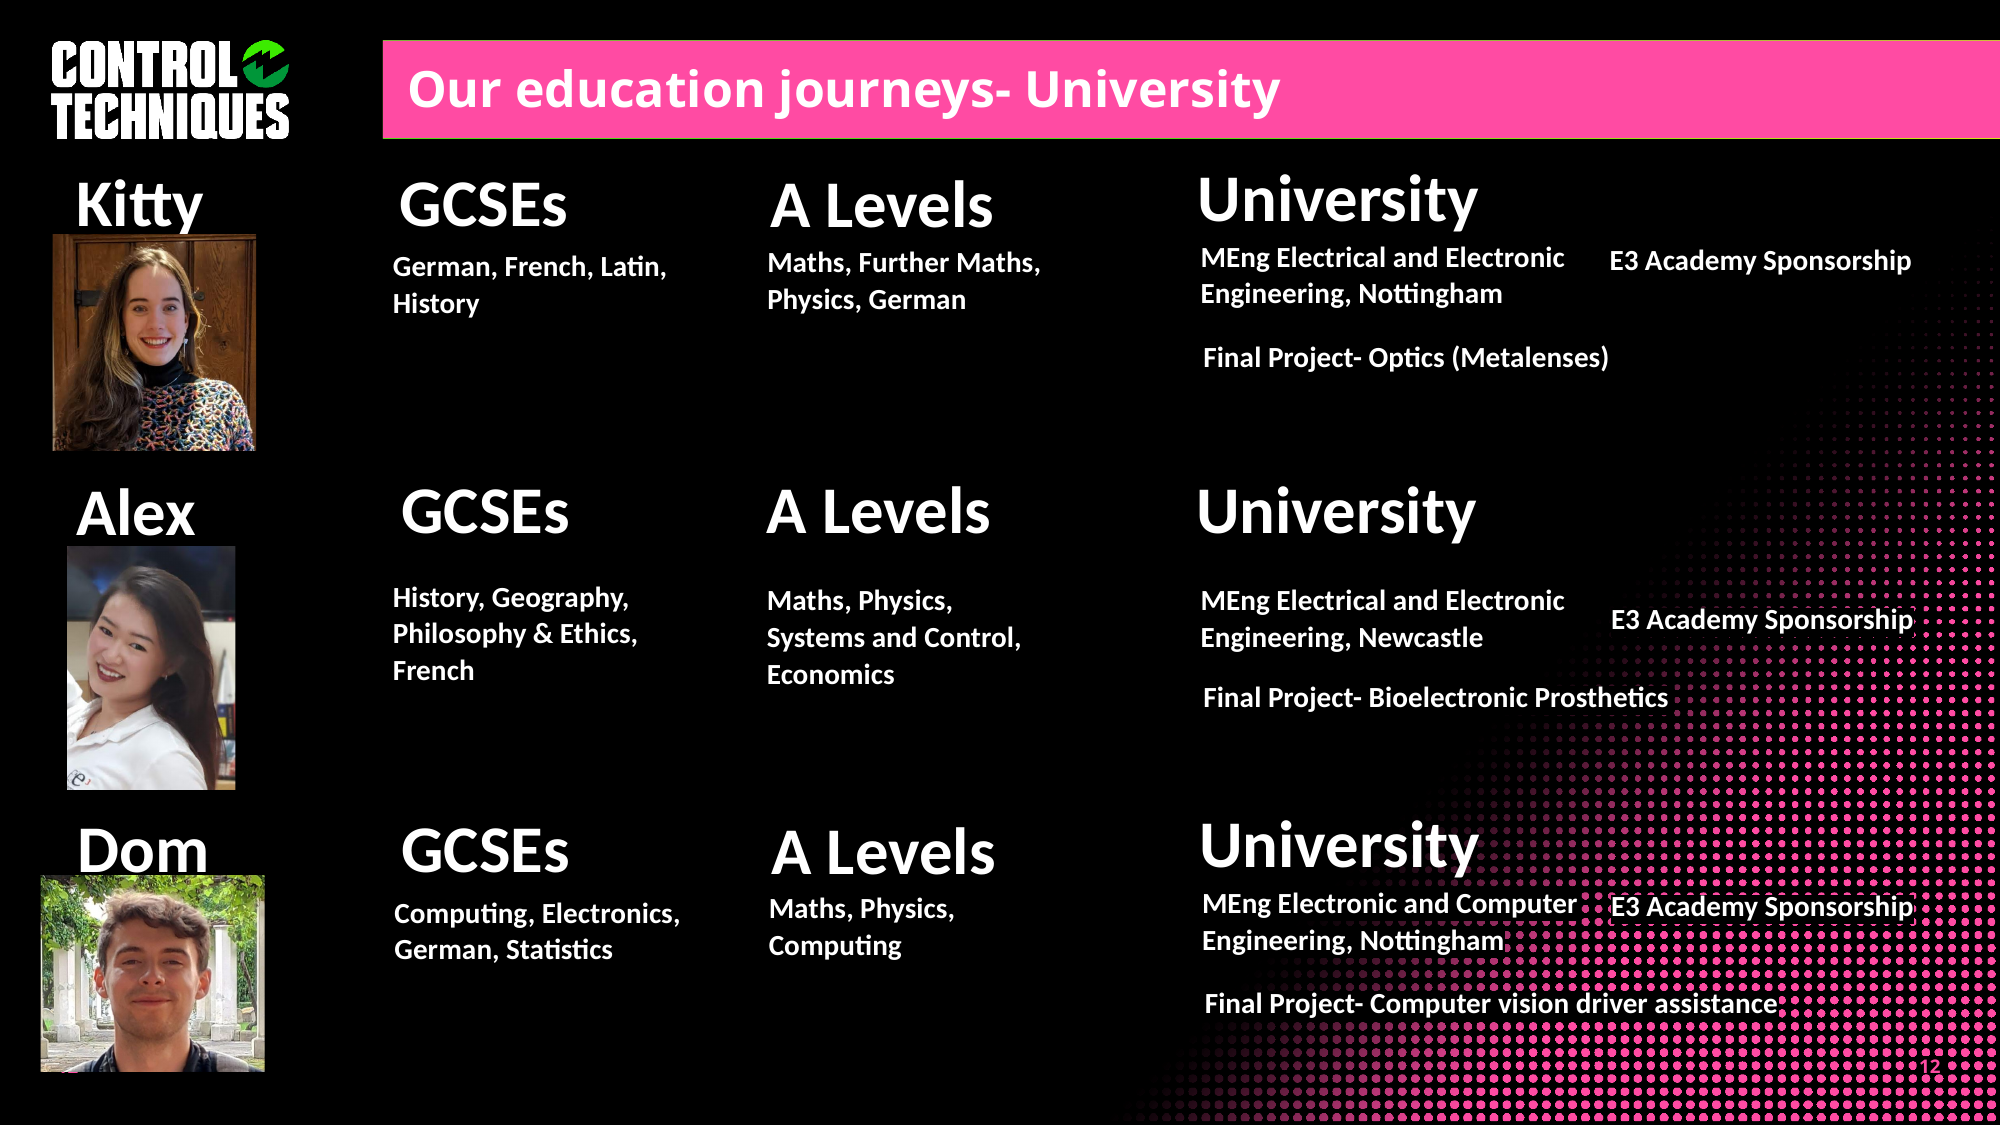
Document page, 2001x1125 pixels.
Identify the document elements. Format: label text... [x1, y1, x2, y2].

text_box GCSEs [386, 455, 645, 555]
text_box E3 Academy Sponsorship [1596, 878, 1949, 930]
text_box GCSEs [385, 148, 643, 238]
picture [66, 546, 236, 790]
text_box Maths, Physics, Systems and Control, Economics [752, 572, 1074, 698]
title Our education journeys- University [392, 59, 1927, 130]
text_box German, French, Latin, History [378, 238, 699, 327]
text_box Maths, Physics, Computing [754, 880, 1075, 969]
text_box A Levels [752, 455, 1074, 555]
text_box E3 Academy Sponsorship [1596, 591, 1949, 643]
picture [40, 875, 266, 1073]
text_box Final Project- Computer vision driver assistance [1190, 975, 1825, 1027]
picture [927, 2, 2001, 1125]
text_box A Levels [756, 796, 1078, 895]
text_box History, Geography, Philosophy & Ethics, French [378, 568, 699, 694]
text_box University [1184, 789, 1574, 889]
picture [51, 40, 289, 139]
text_box GCSEs [386, 794, 645, 884]
picture [52, 234, 257, 451]
text_box University [1181, 455, 1571, 555]
text_box MEng Electrical and Electronic Engineering, Nottingham [1185, 229, 1597, 318]
text_box University [1183, 143, 1573, 242]
text_box Final Project- Optics (Metalenses) [1188, 329, 1788, 381]
text_box Alex [61, 457, 265, 556]
text_box A Levels [755, 149, 1077, 249]
text_box Final Project- Bioelectronic Prosthetics [1188, 669, 1728, 721]
text_box MEng Electrical and Electronic Engineering, Newcastle [1185, 572, 1597, 661]
text_box MEng Electronic and Computer Engineering, Nottingham [1187, 875, 1635, 964]
text_box Dom [62, 794, 284, 894]
text_box Kitty [61, 148, 282, 247]
text_box Computing, Electronics, German, Statistics [379, 884, 701, 973]
text_box Maths, Further Maths, Physics, German [752, 234, 1074, 323]
text_box E3 Academy Sponsorship [1594, 231, 1948, 284]
